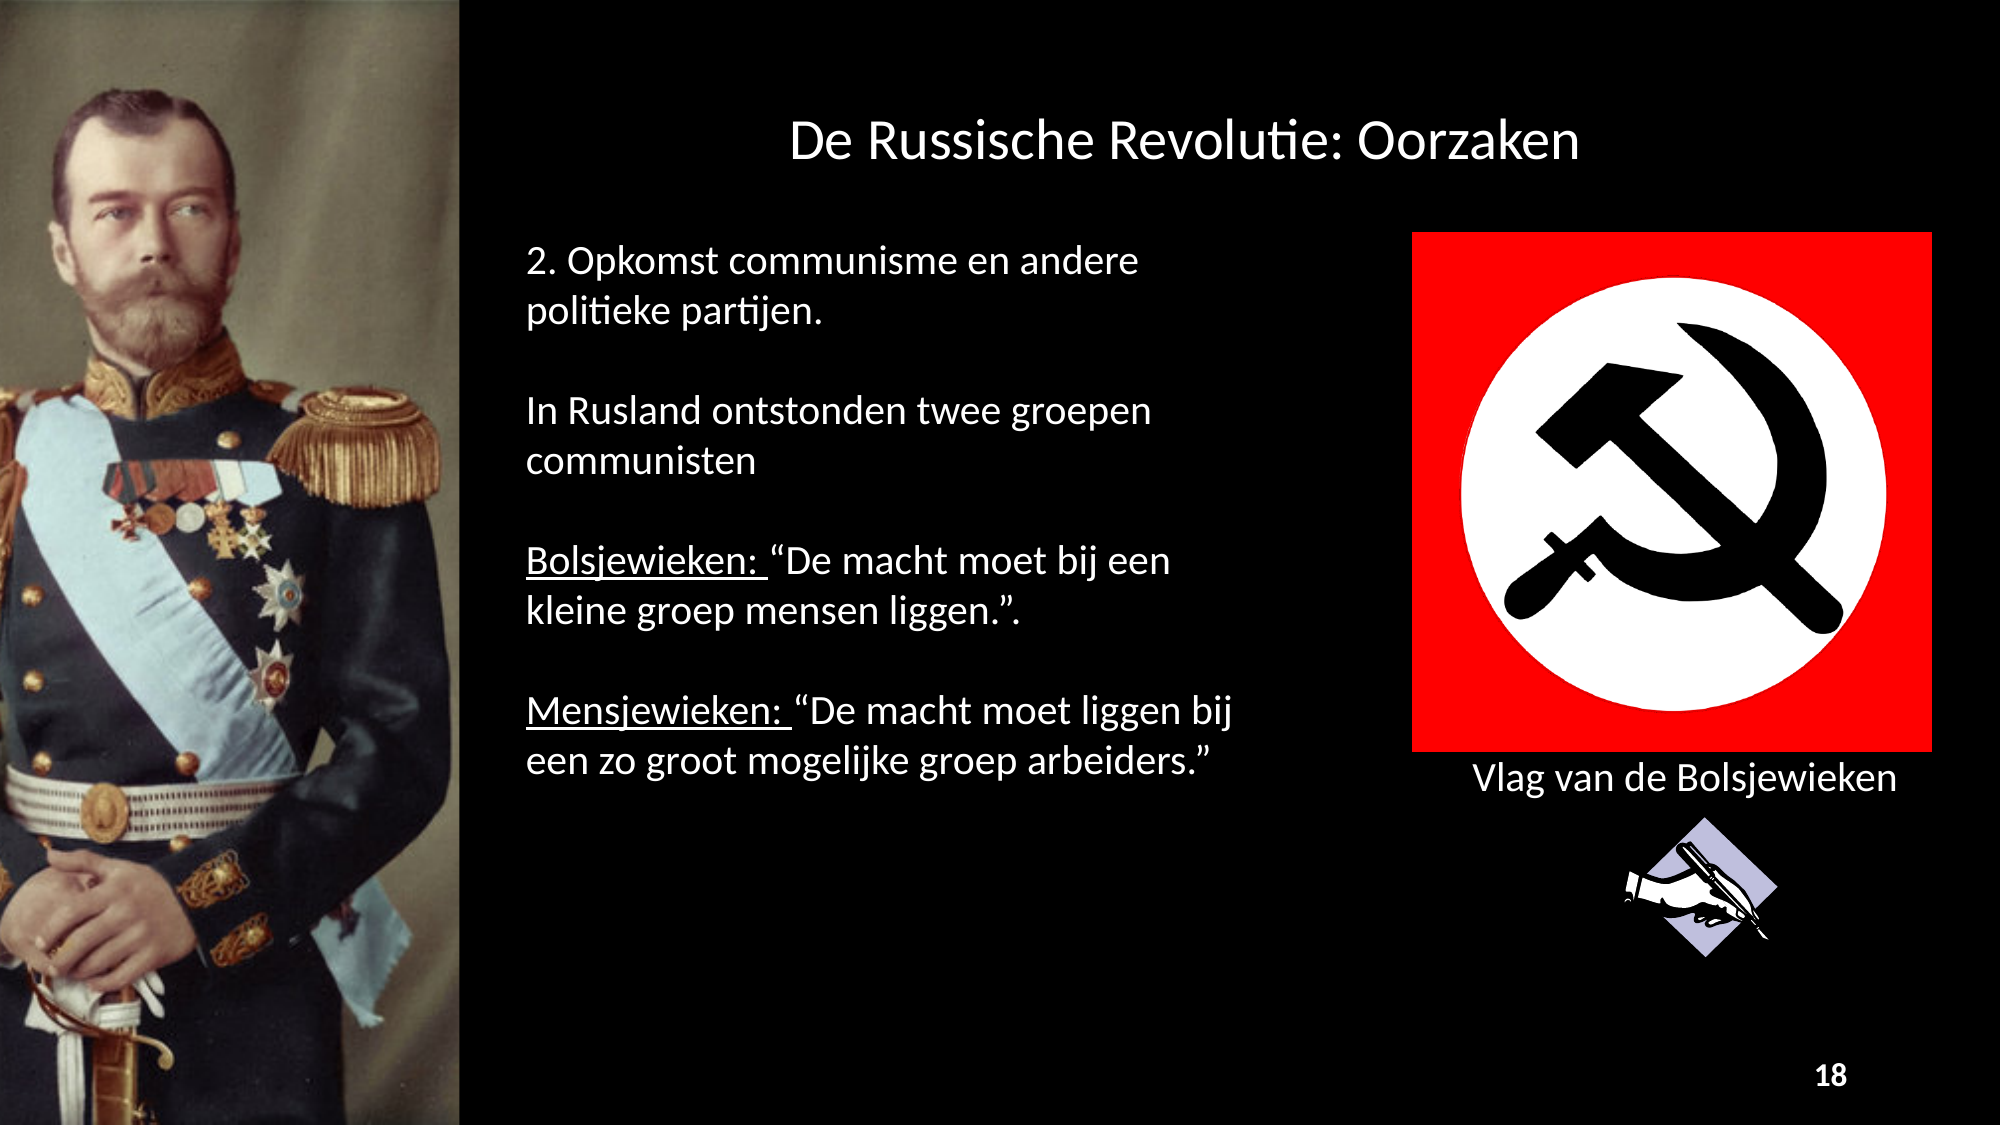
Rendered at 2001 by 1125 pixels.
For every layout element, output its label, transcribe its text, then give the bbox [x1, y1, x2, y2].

slide_number 18 [1412, 1042, 1863, 1103]
text_box De Russische Revolutie: Oorzaken [774, 93, 1597, 179]
picture [1412, 232, 1932, 752]
text_box Vlag van de Bolsjewieken [1457, 742, 2000, 808]
picture [1617, 808, 1788, 967]
text_box 2. Opkomst communisme en andere politieke partijen. In Rusland ontstonden twee groepen communisten Bolsjewieken: “De macht moet bij een kleine groep mensen liggen.”. Mensjewieken: “De macht moet liggen bij een zo groot mogelijke groep arbeiders.” [511, 225, 1263, 1125]
picture [0, 0, 460, 1125]
